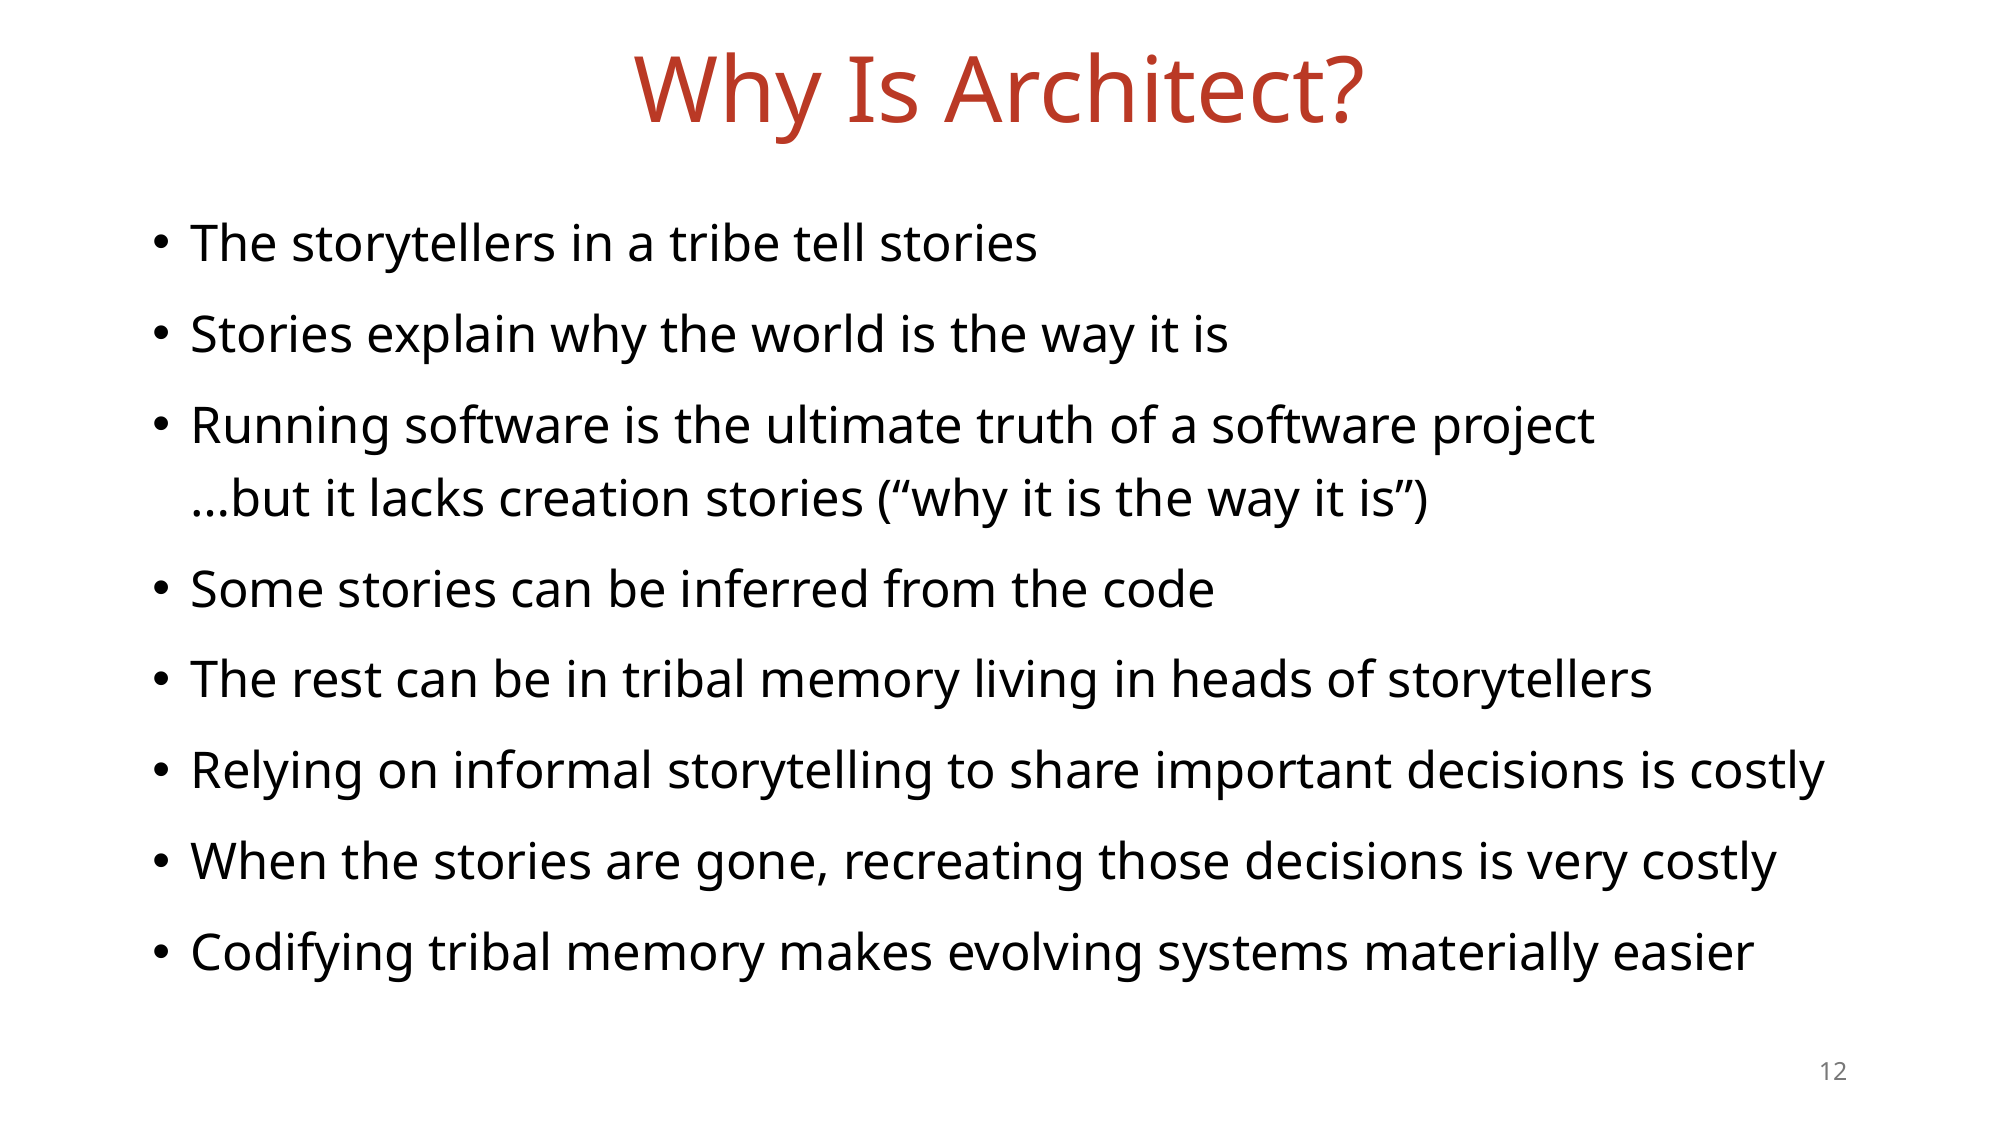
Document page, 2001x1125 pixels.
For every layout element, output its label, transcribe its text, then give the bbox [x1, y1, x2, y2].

slide_number 12 [1412, 1042, 1863, 1103]
list The storytellers in a tribe tell stories Stories explain why the world is the way it is Running software is the ultimate truth of a software project …but it lacks creation stories (“why it is the way it is”) Some stories can be inferred from the code The rest can be in tribal memory living in heads of storytellers Relying on informal storytelling to share important decisions is costly When the stories are gone, recreating those decisions is very costly Codifying tribal memory makes evolving systems materially easier [137, 191, 1863, 1014]
title Why Is Architect? [137, 29, 1863, 157]
